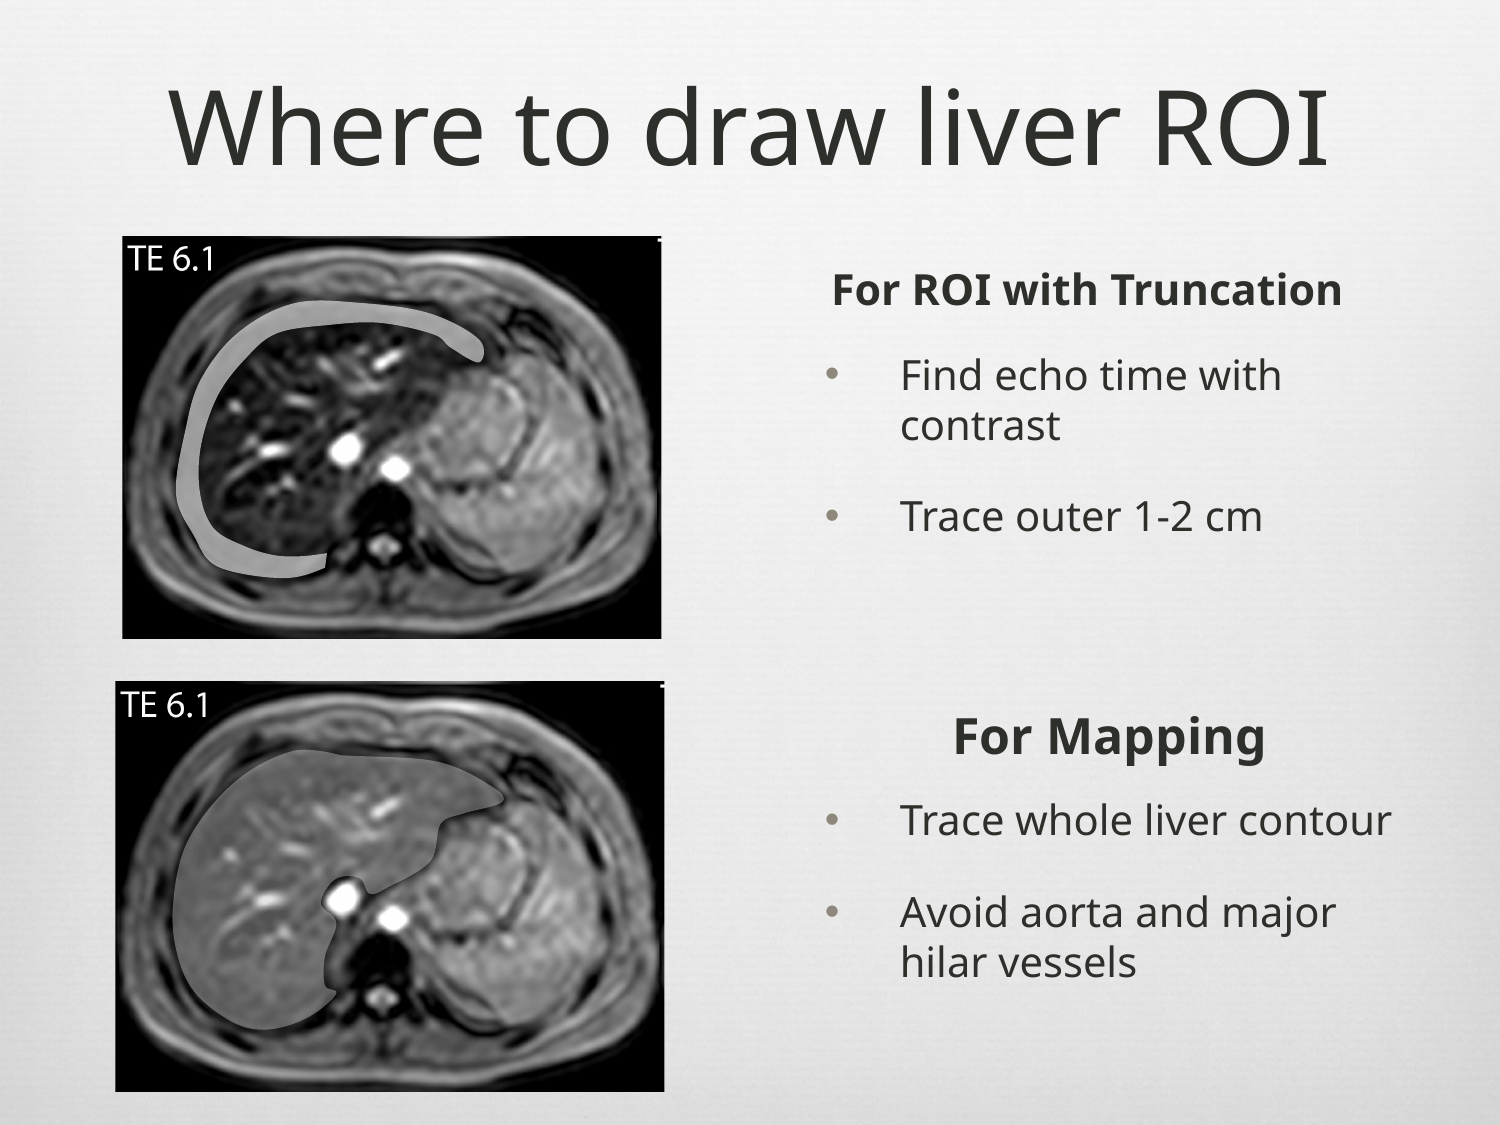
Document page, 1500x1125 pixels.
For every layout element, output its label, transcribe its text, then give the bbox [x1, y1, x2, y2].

list Trace whole liver contour Avoid aorta and major hilar vessels [809, 786, 1410, 1079]
picture [121, 235, 662, 640]
list For Mapping [809, 681, 1410, 786]
title Where to draw liver ROI [112, 11, 1388, 236]
list Find echo time with contrast Trace outer 1-2 cm [809, 340, 1453, 609]
picture [114, 681, 665, 1093]
list For ROI with Truncation [787, 236, 1388, 341]
